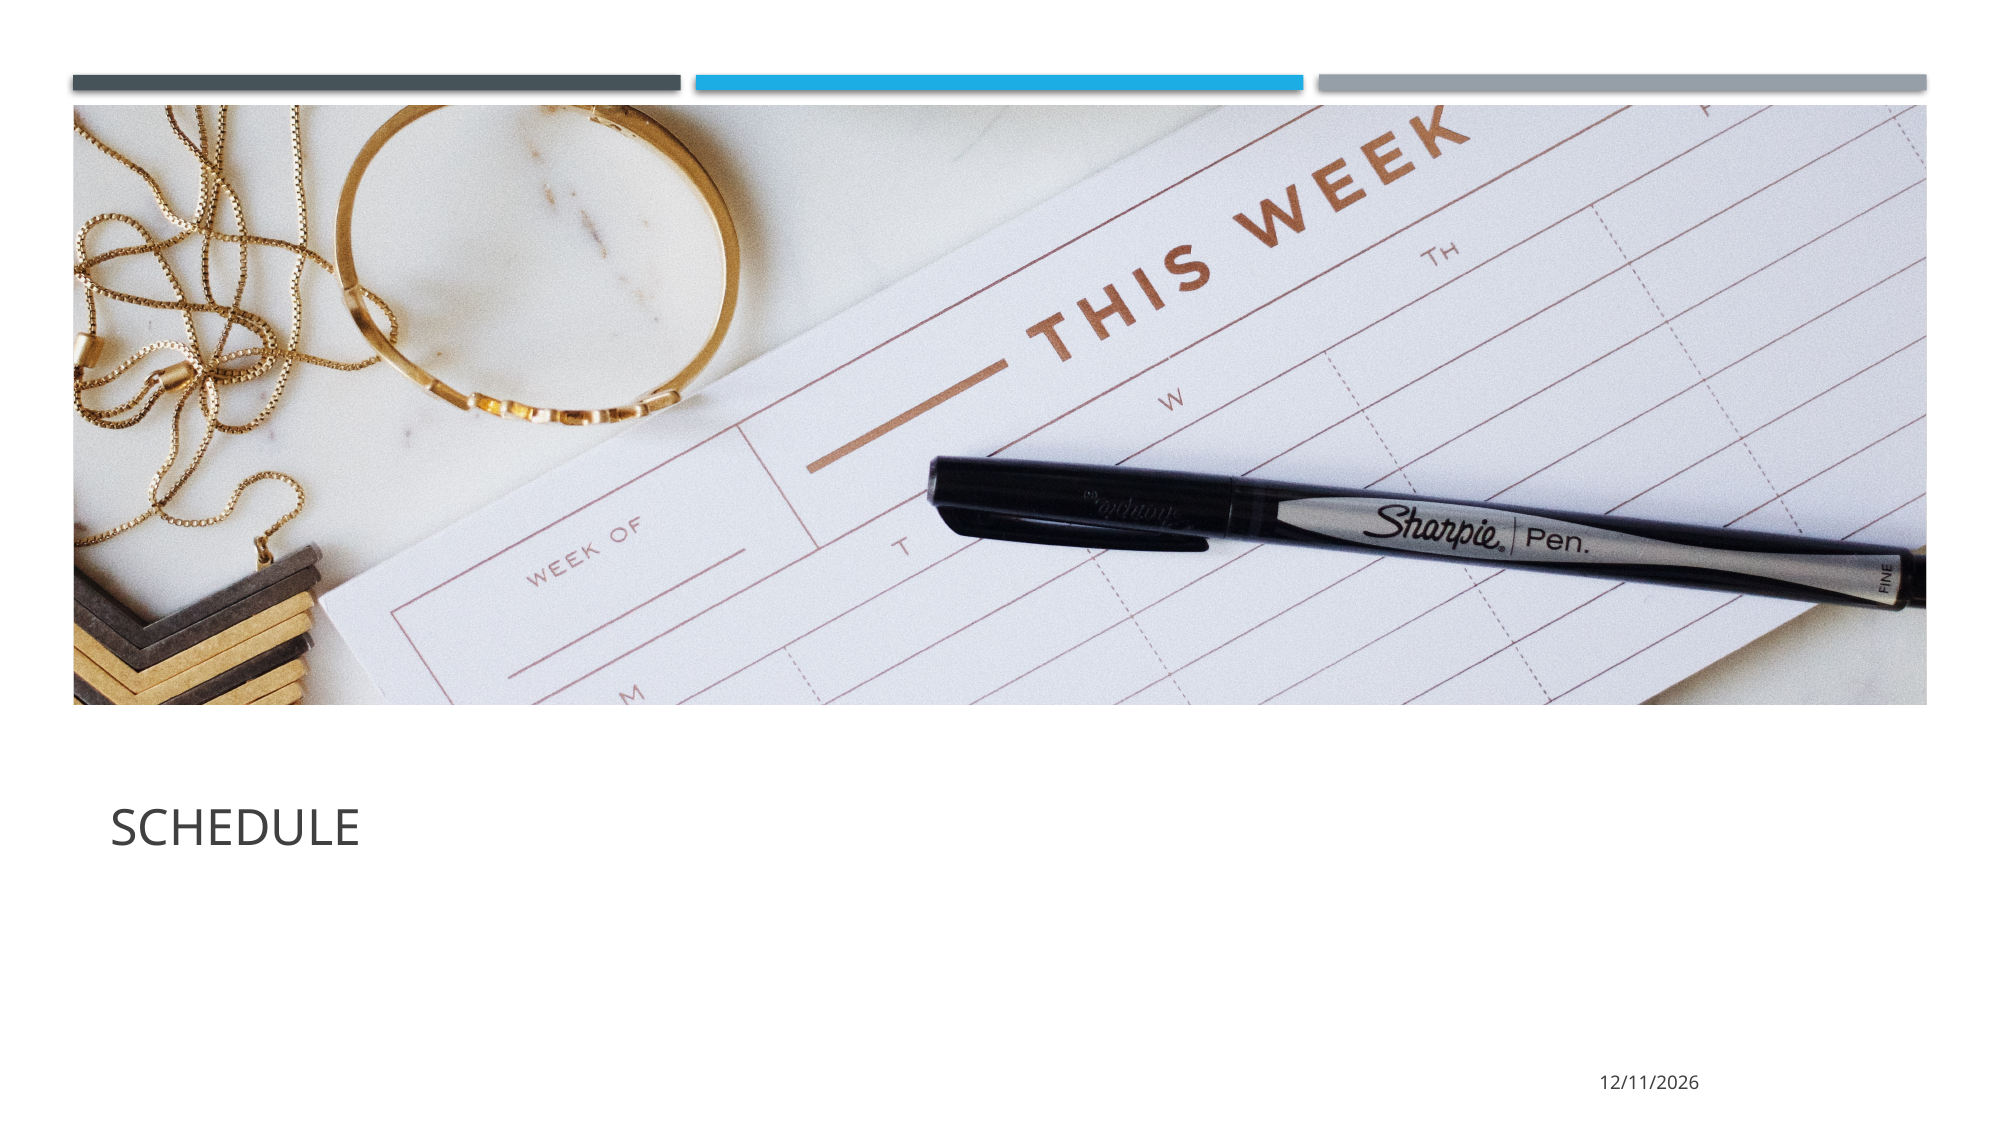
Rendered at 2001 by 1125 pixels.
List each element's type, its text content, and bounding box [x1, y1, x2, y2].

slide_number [1247, 1053, 1715, 1114]
title Schedule [95, 769, 1905, 863]
picture [73, 104, 1927, 705]
